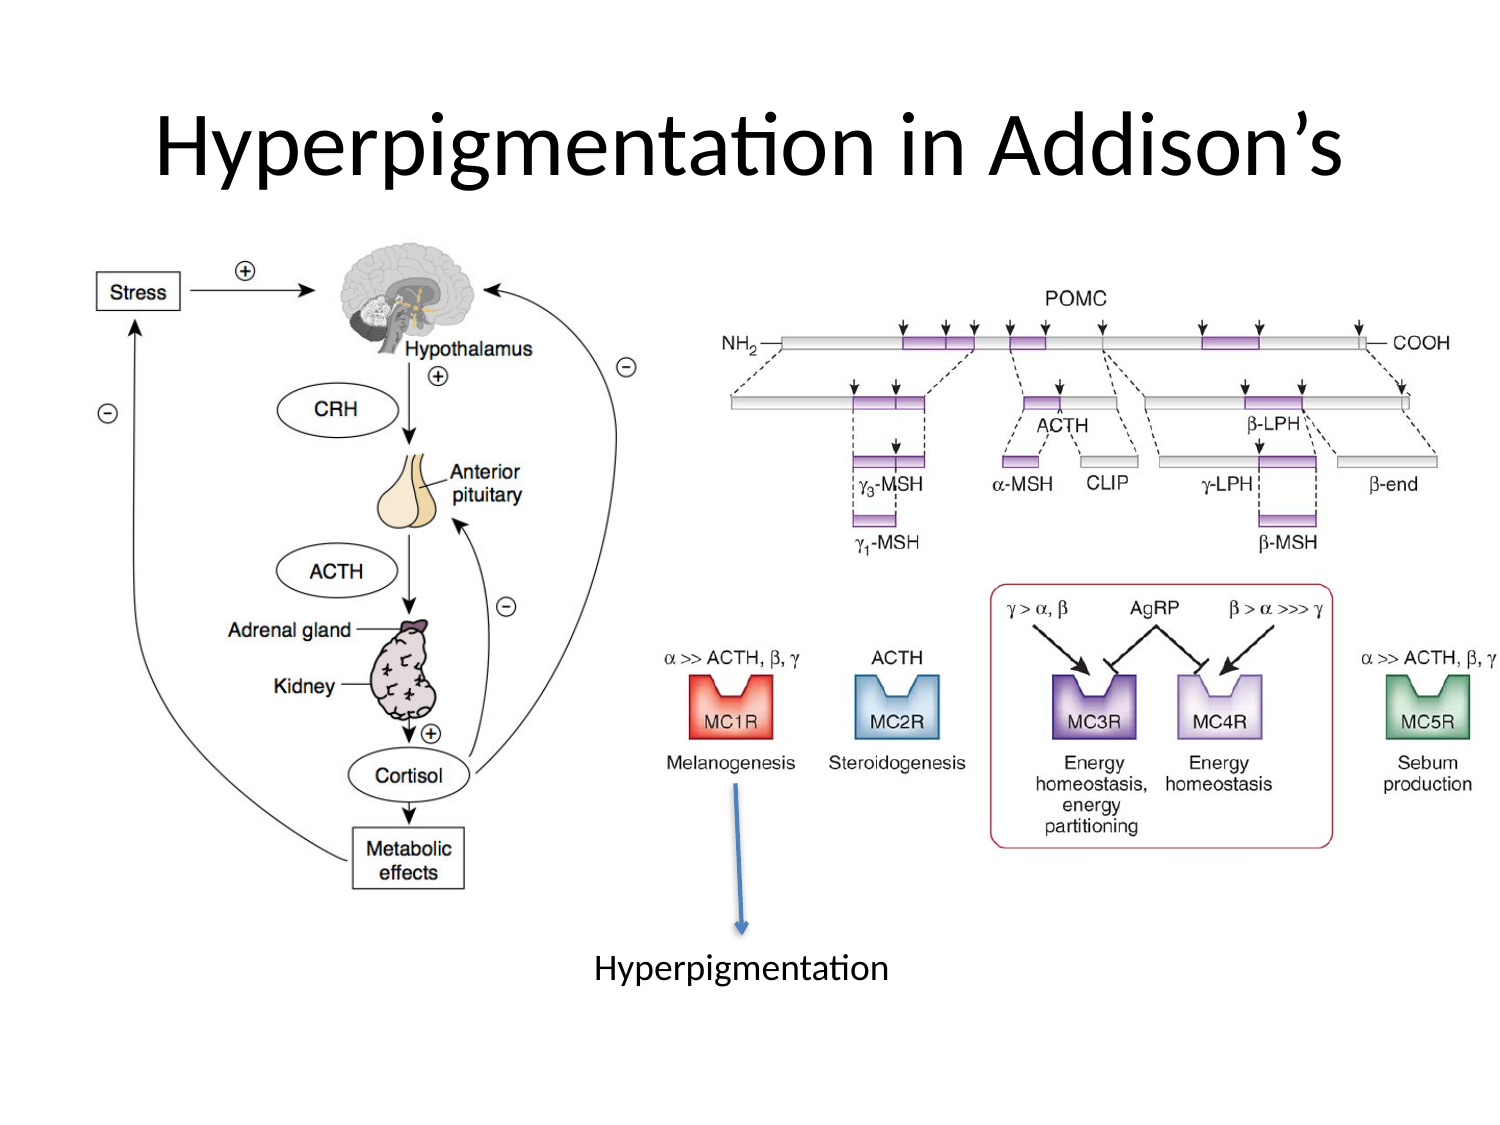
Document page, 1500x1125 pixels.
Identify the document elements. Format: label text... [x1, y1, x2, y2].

title Hyperpigmentation in Addison’s [75, 45, 1425, 233]
text_box Hyperpigmentation [579, 935, 905, 996]
picture [74, 232, 1500, 915]
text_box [735, 783, 743, 936]
